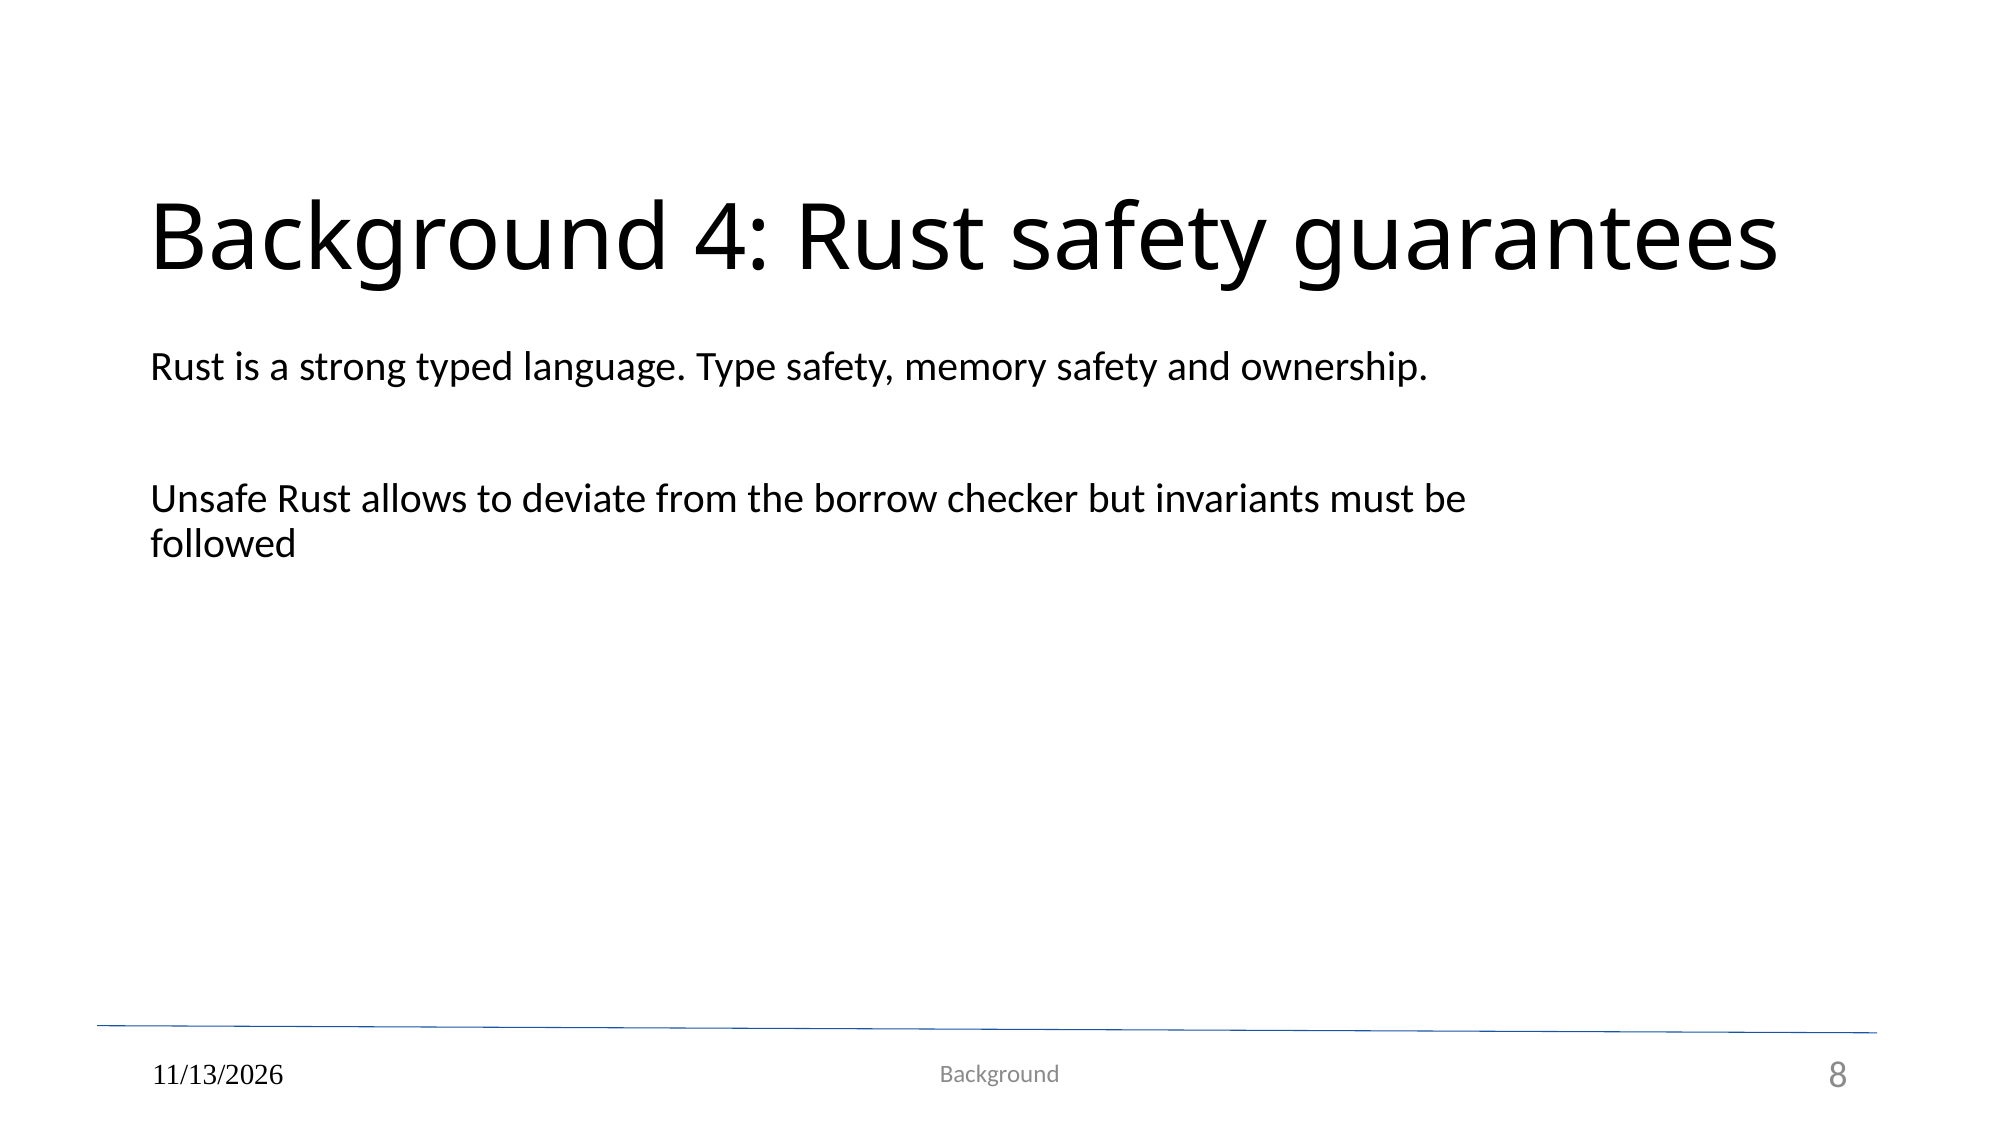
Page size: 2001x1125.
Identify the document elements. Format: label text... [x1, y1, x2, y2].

title Background 4: Rust safety guarantees [134, 184, 1847, 297]
slide_number 8 [1412, 1042, 1863, 1103]
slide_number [137, 1042, 588, 1103]
footer Background [662, 1042, 1338, 1103]
text_box Rust is a strong typed language. Type safety, memory safety and ownership. Unsafe Rust allows to deviate from the borrow checker but invariants must be followed [135, 337, 1613, 825]
